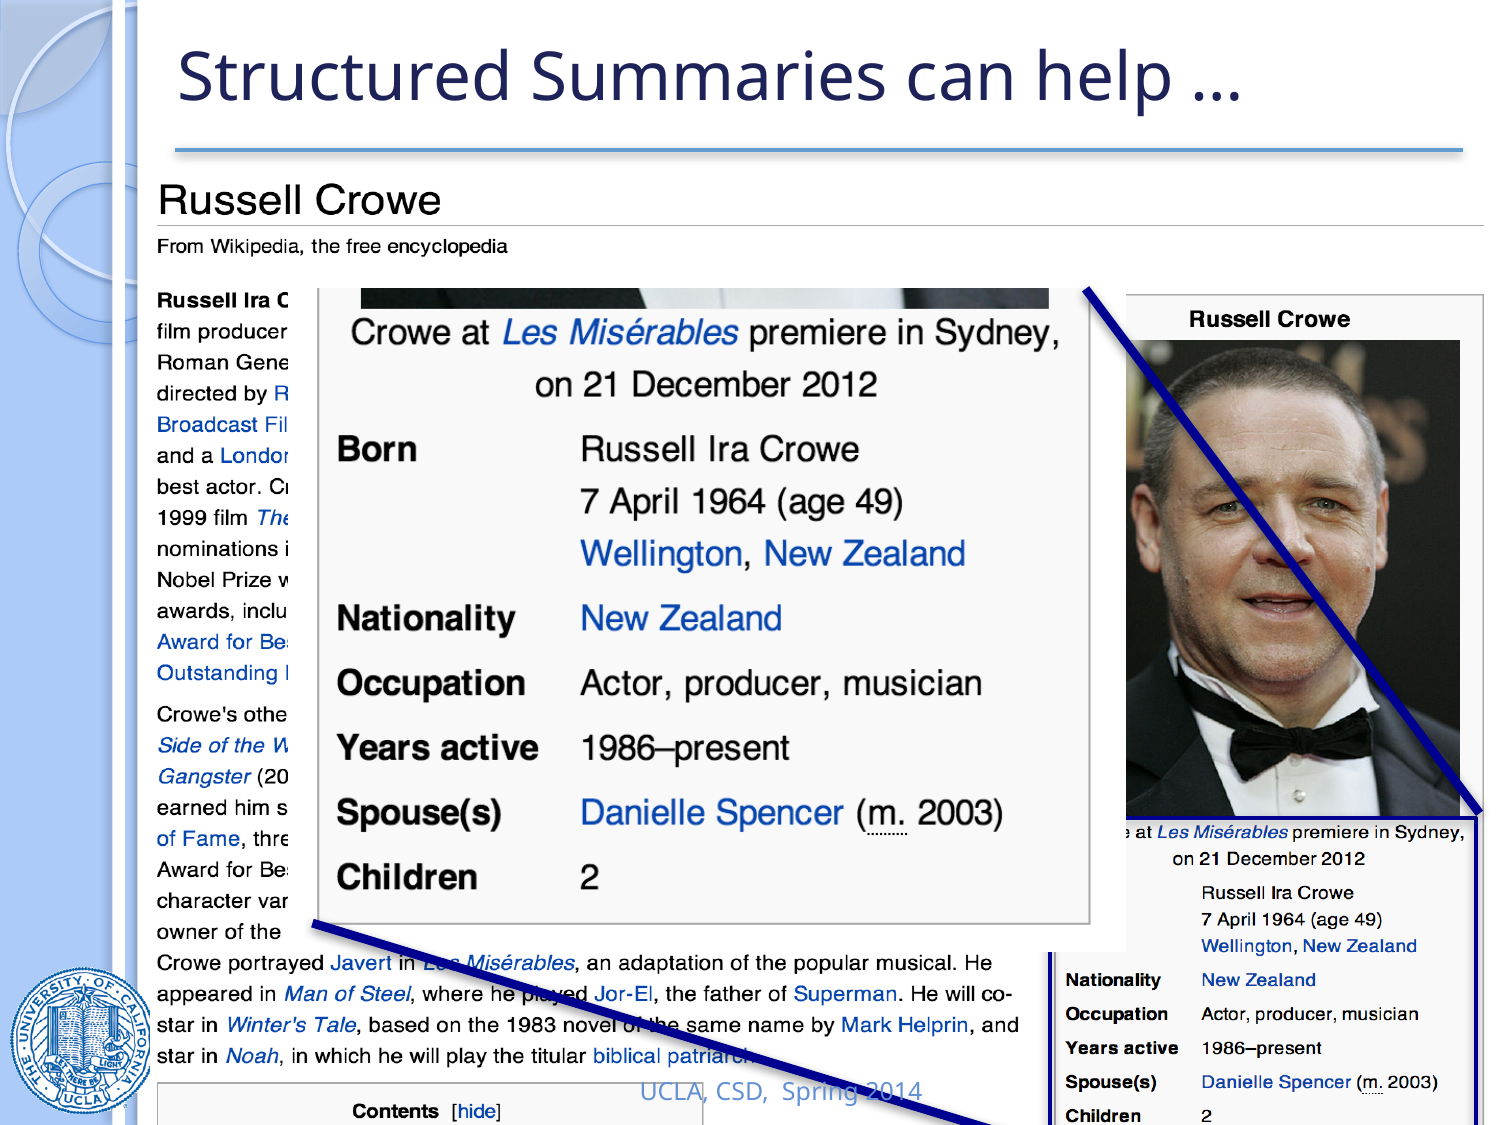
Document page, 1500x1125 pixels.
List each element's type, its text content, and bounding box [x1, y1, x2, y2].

picture [10, 174, 1500, 1125]
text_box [312, 922, 1048, 1125]
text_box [1085, 288, 1480, 814]
title Structured Summaries can help … [162, 0, 1325, 148]
